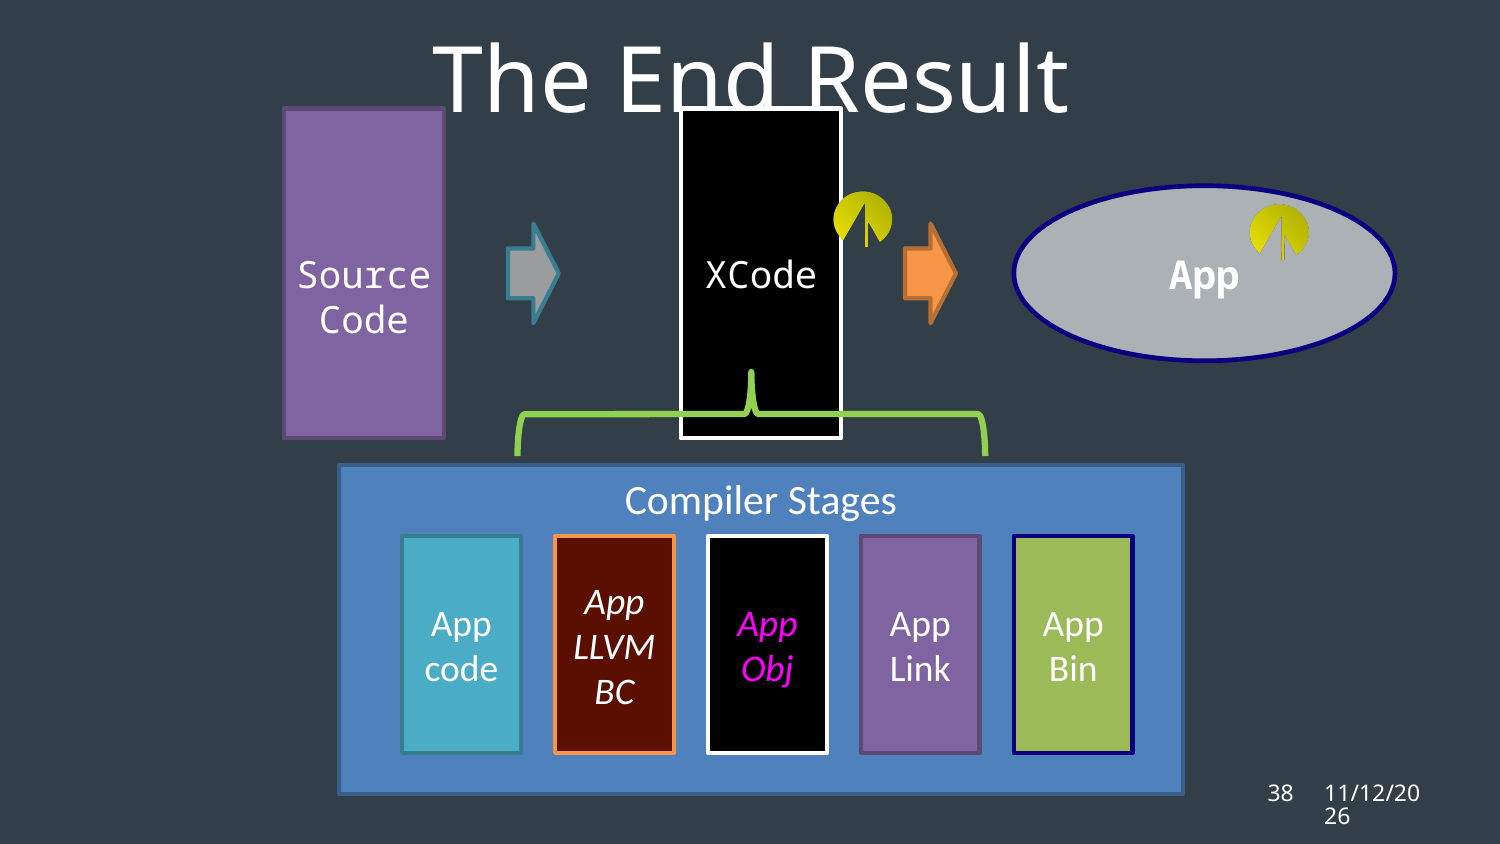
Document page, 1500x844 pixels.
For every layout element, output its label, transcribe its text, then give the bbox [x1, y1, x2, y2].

list The End Result [180, 13, 1322, 127]
text_box App code [402, 536, 521, 753]
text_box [219, 181, 1396, 366]
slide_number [1310, 771, 1449, 817]
text_box App Obj [708, 536, 827, 753]
picture [818, 176, 906, 262]
text_box Compiler Stages [338, 465, 1183, 795]
text_box [517, 374, 986, 457]
text_box App Bin [1013, 536, 1133, 753]
picture [1235, 188, 1323, 274]
text_box App Link [860, 536, 980, 753]
text_box App LLVM BC [555, 536, 674, 753]
slide_number 38 [1219, 771, 1310, 817]
